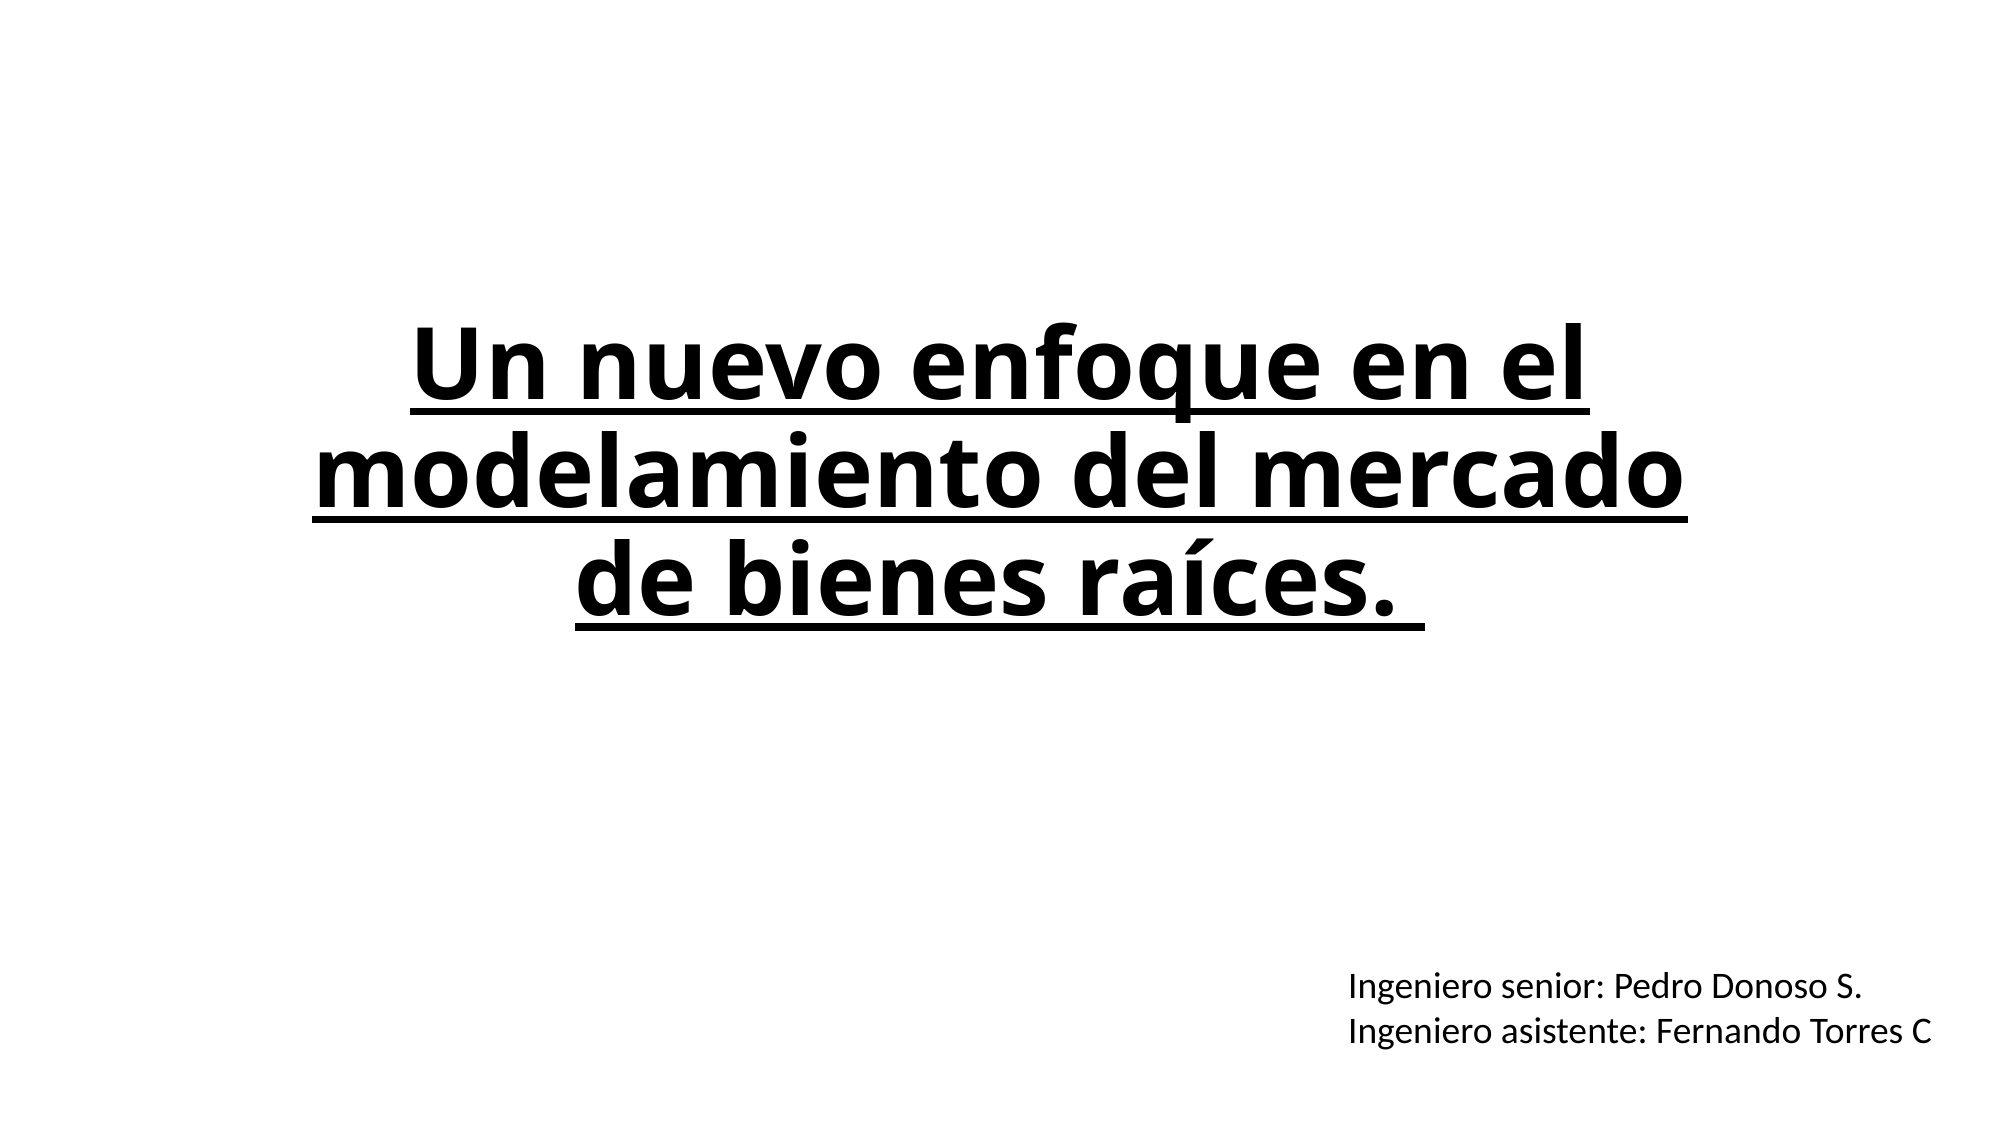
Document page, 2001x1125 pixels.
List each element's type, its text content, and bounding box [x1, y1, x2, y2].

title Un nuevo enfoque en el modelamiento del mercado de bienes raíces. [249, 253, 1750, 645]
text_box Ingeniero senior: Pedro Donoso S. Ingeniero asistente: Fernando Torres C [1333, 953, 1975, 1058]
